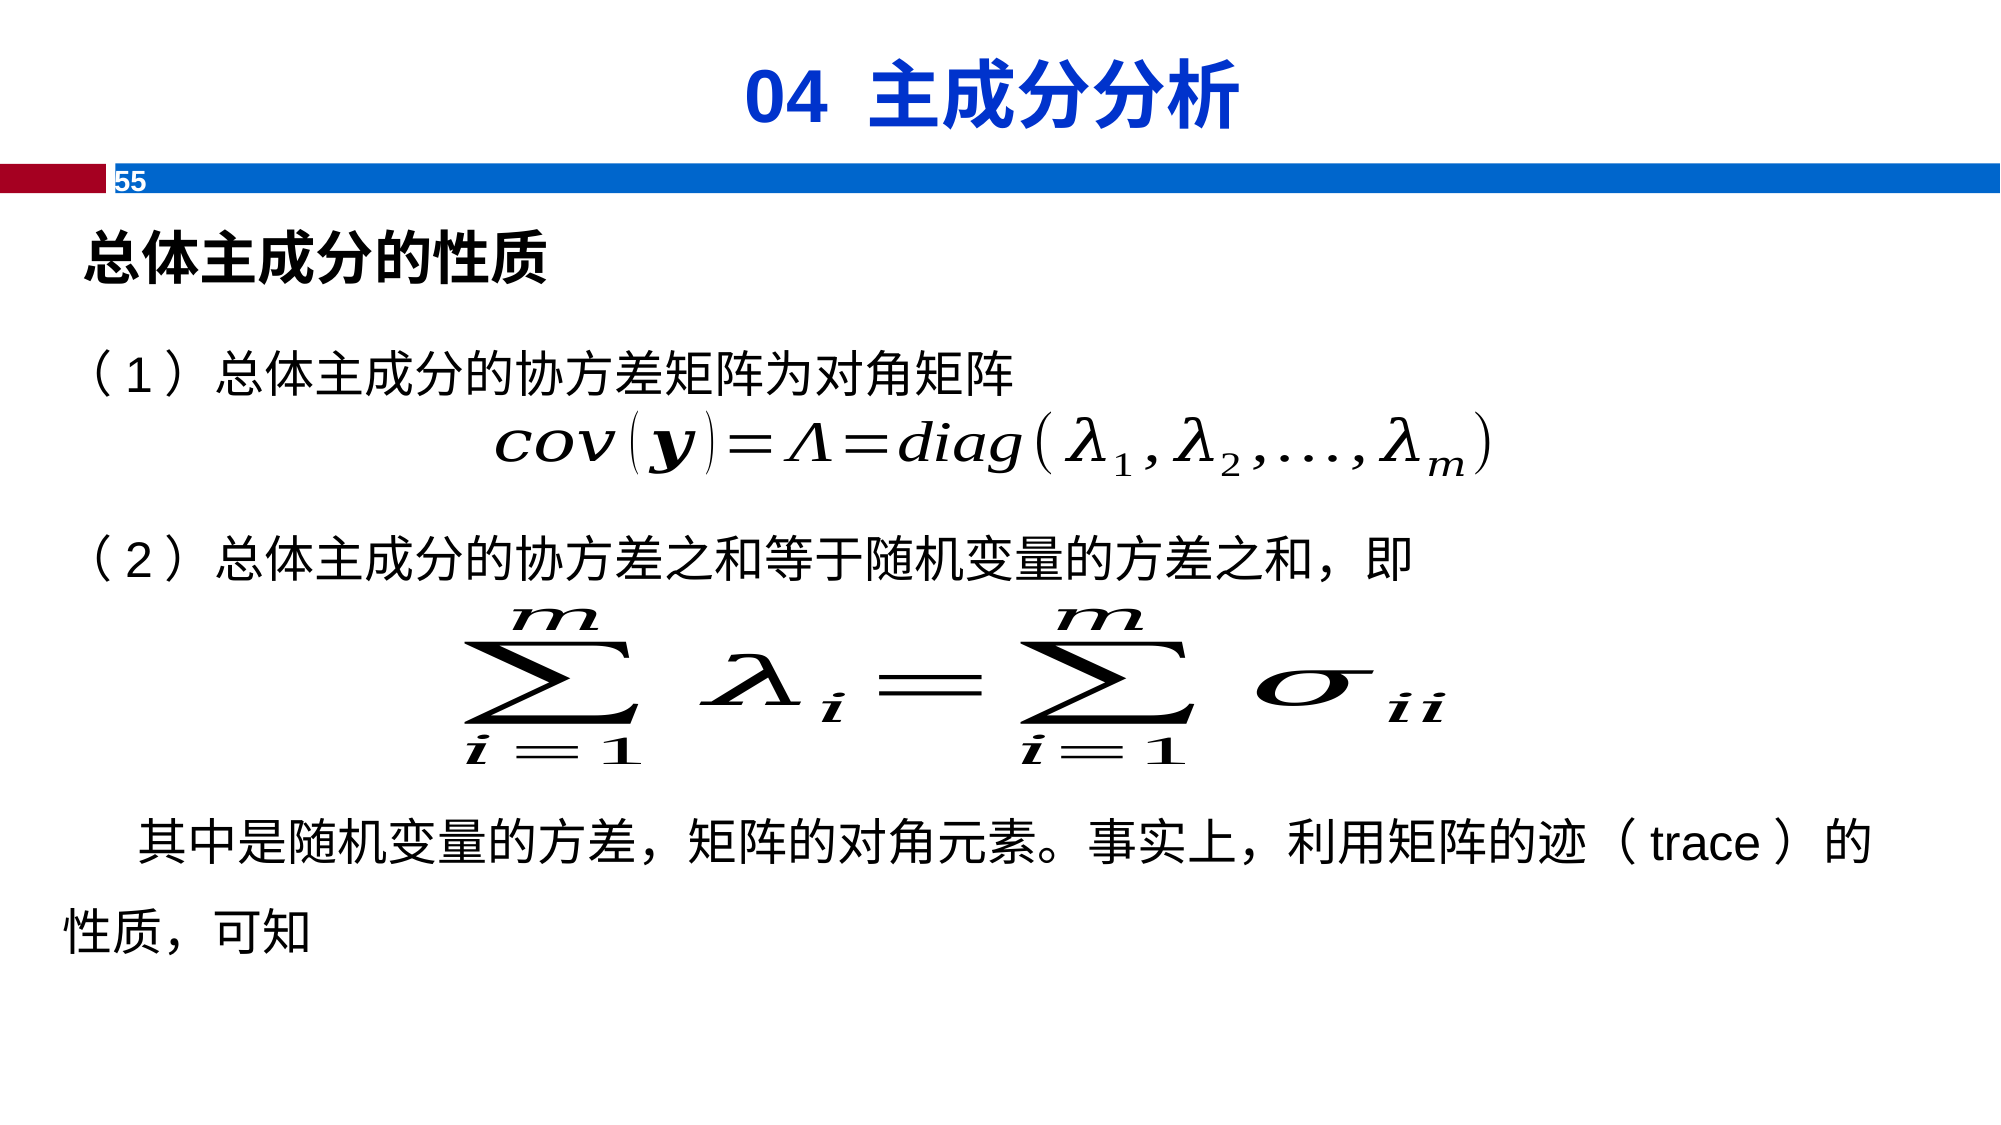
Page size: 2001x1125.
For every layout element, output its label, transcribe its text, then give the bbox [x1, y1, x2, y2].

title 04 主成分分析 [48, 36, 1939, 148]
list 总体主成分的性质 [68, 198, 1944, 280]
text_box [47, 304, 2000, 1091]
